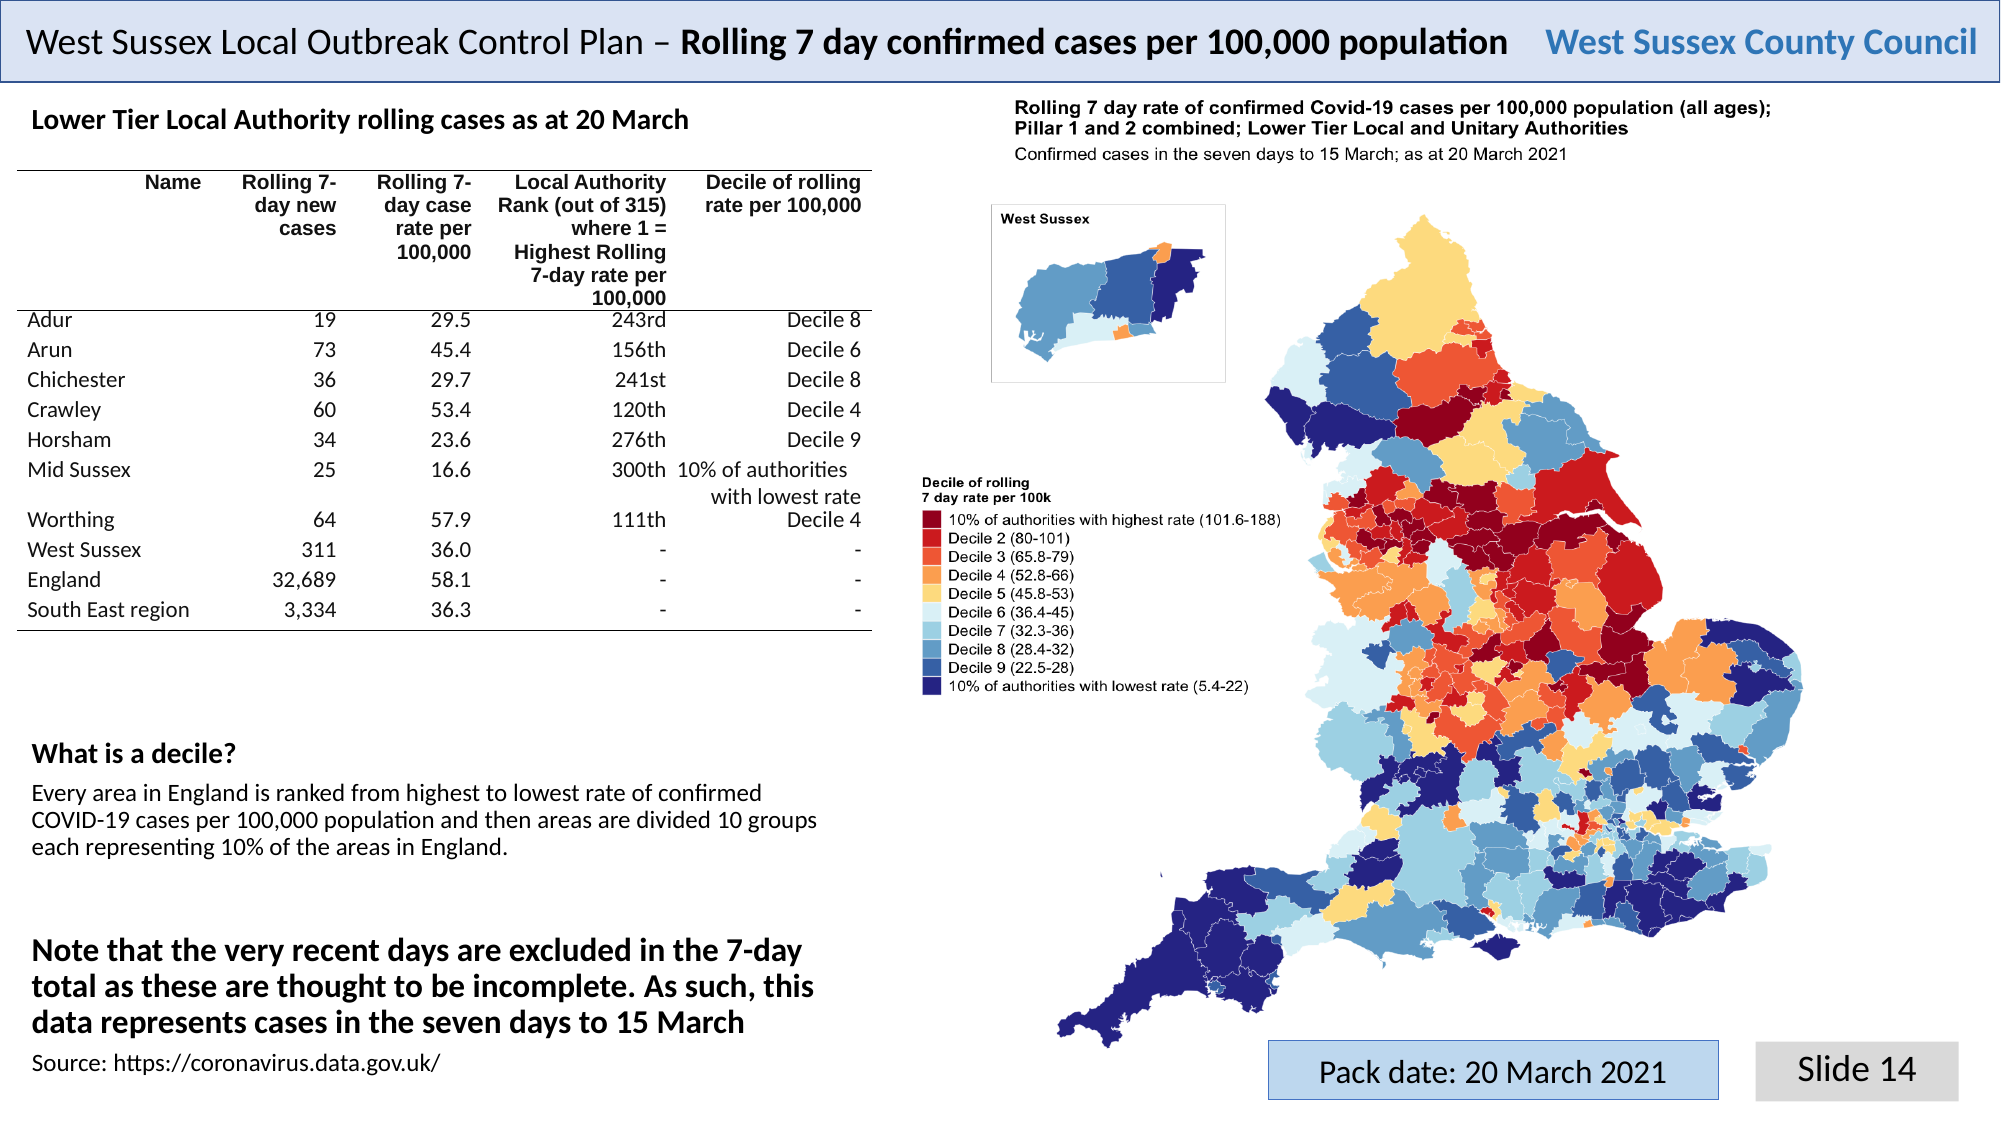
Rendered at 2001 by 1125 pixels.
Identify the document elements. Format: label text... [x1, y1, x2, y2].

table_cell Worthing [17, 510, 212, 540]
table_cell - [677, 600, 872, 630]
table_cell 156th [482, 340, 677, 370]
table_cell 276th [482, 430, 677, 460]
list Note that the very recent days are excluded in the 7-day total as these are thought to be incomplete. As such, this data represents cases in the seven days to 15 March [16, 925, 853, 1006]
table_cell 241st [482, 370, 677, 400]
table_cell 64 [212, 510, 347, 540]
table_cell 36 [212, 370, 347, 400]
table_cell 10% of authorities with lowest rate [677, 460, 872, 510]
table_cell - [482, 570, 677, 600]
table_header Name [17, 171, 212, 310]
table_cell 23.6 [347, 430, 482, 460]
table_cell Decile 9 [677, 430, 872, 460]
table_cell Arun [17, 340, 212, 370]
table_cell Mid Sussex [17, 460, 212, 510]
list Every area in England is ranked from highest to lowest rate of confirmed COVID-19 cases per 100,000 population and then areas are divided 10 groups each representing 10% of the areas in England. [16, 772, 853, 900]
table_cell Decile 8 [677, 311, 872, 340]
table_cell 53.4 [347, 400, 482, 430]
table_cell 36.0 [347, 540, 482, 570]
table_cell 32,689 [212, 570, 347, 600]
table_cell England [17, 570, 212, 600]
table_cell 29.5 [347, 311, 482, 340]
table_header Rolling 7-day case rate per 100,000 [347, 171, 482, 310]
table_cell 311 [212, 540, 347, 570]
table_cell - [482, 600, 677, 630]
table_cell 58.1 [347, 570, 482, 600]
table_cell Crawley [17, 400, 212, 430]
table_cell 34 [212, 430, 347, 460]
table_cell 57.9 [347, 510, 482, 540]
list What is a decile? [16, 731, 562, 772]
table_cell 60 [212, 400, 347, 430]
table_cell 243rd [482, 311, 677, 340]
table_cell 300th [482, 460, 677, 510]
table_cell 25 [212, 460, 347, 510]
list Lower Tier Local Authority rolling cases as at 20 March [16, 97, 895, 173]
table_cell 29.7 [347, 370, 482, 400]
picture [895, 91, 1959, 1104]
table_header Local Authority Rank (out of 315) where 1 = Highest Rolling 7-day rate per 100,000 [482, 171, 677, 310]
table_cell Adur [17, 311, 212, 340]
table_cell South East region [17, 600, 212, 630]
table_cell Horsham [17, 430, 212, 460]
table_cell Decile 8 [677, 370, 872, 400]
table_cell - [677, 570, 872, 600]
table_header Rolling 7-day new cases [212, 171, 347, 310]
table_cell 19 [212, 311, 347, 340]
table_cell 16.6 [347, 460, 482, 510]
table_cell 111th [482, 510, 677, 540]
table_header Decile of rolling rate per 100,000 [677, 171, 872, 310]
table_cell 36.3 [347, 600, 482, 630]
table_cell Decile 6 [677, 340, 872, 370]
table_cell 120th [482, 400, 677, 430]
table_cell Decile 4 [677, 510, 872, 540]
table_cell - [482, 540, 677, 570]
table_cell Chichester [17, 370, 212, 400]
table_cell 3,334 [212, 600, 347, 630]
table_cell 73 [212, 340, 347, 370]
table_cell Decile 4 [677, 400, 872, 430]
table_cell West Sussex [17, 540, 212, 570]
table_cell - [677, 540, 872, 570]
table_cell 45.4 [347, 340, 482, 370]
list Source: https://coronavirus.data.gov.uk/ [17, 1042, 660, 1103]
